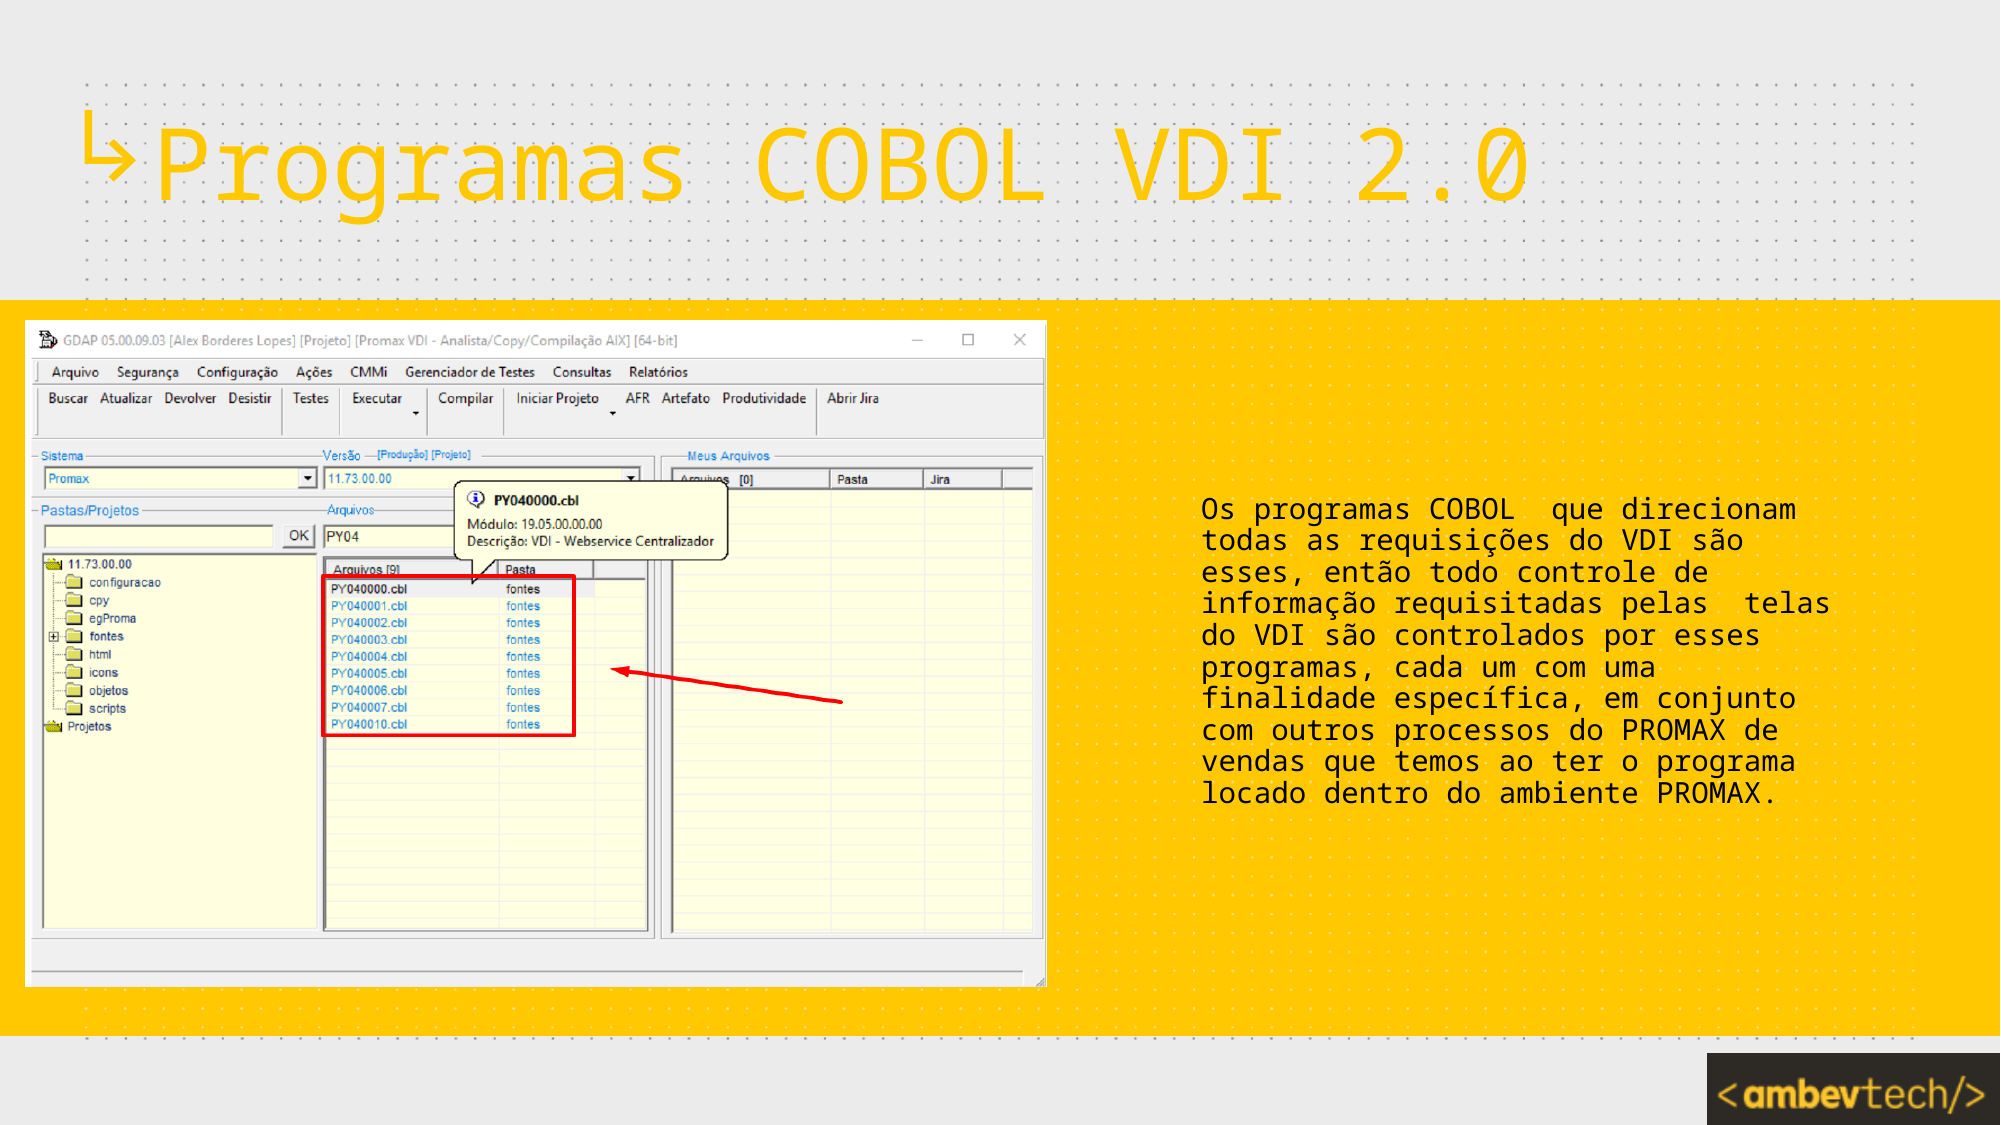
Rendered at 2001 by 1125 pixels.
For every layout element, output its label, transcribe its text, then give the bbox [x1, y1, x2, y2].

text_box [1047, 382, 1513, 892]
text_box Os programas COBOL que direcionam todas as requisições do VDI são esses, então todo controle de informação requisitadas pelas telas do VDI são controlados por esses programas, cada um com uma finalidade específica, em conjunto com outros processos do PROMAX de vendas que temos ao ter o programa locado dentro do ambiente PROMAX. [1186, 415, 1863, 892]
text_box [1093, 399, 1448, 948]
text_box [1448, 461, 1933, 948]
title Programas COBOL VDI 2.0 [137, 59, 1863, 278]
picture [0, 0, 2000, 1125]
